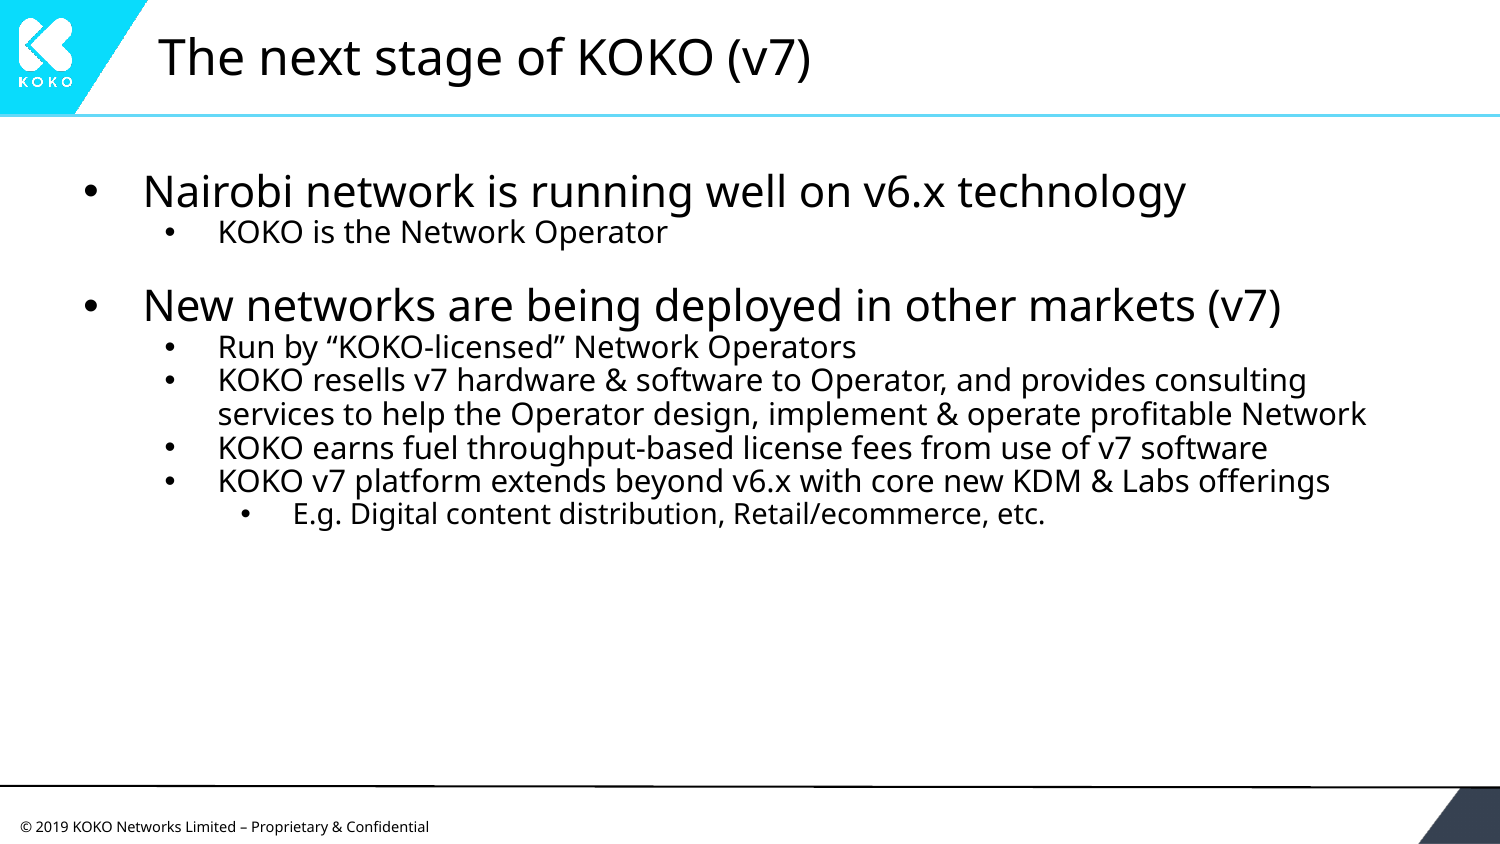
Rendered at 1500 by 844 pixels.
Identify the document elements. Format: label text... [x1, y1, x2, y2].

title The next stage of KOKO (v7) [147, 11, 1444, 108]
picture [1419, 789, 1500, 843]
subtitle Nairobi network is running well on v6.x technology KOKO is the Network Operator New networks are being deployed in other markets (v7) Run by “KOKO-licensed” Network Operators KOKO resells v7 hardware & software to Operator, and provides consulting services to help the Operator design, implement & operate profitable Network KOKO earns fuel throughput-based license fees from use of v7 software KOKO v7 platform extends beyond v6.x with core new KDM & Labs offerings E.g. Digital content distribution, Retail/ecommerce, etc. [56, 163, 1444, 761]
picture [0, 0, 148, 114]
